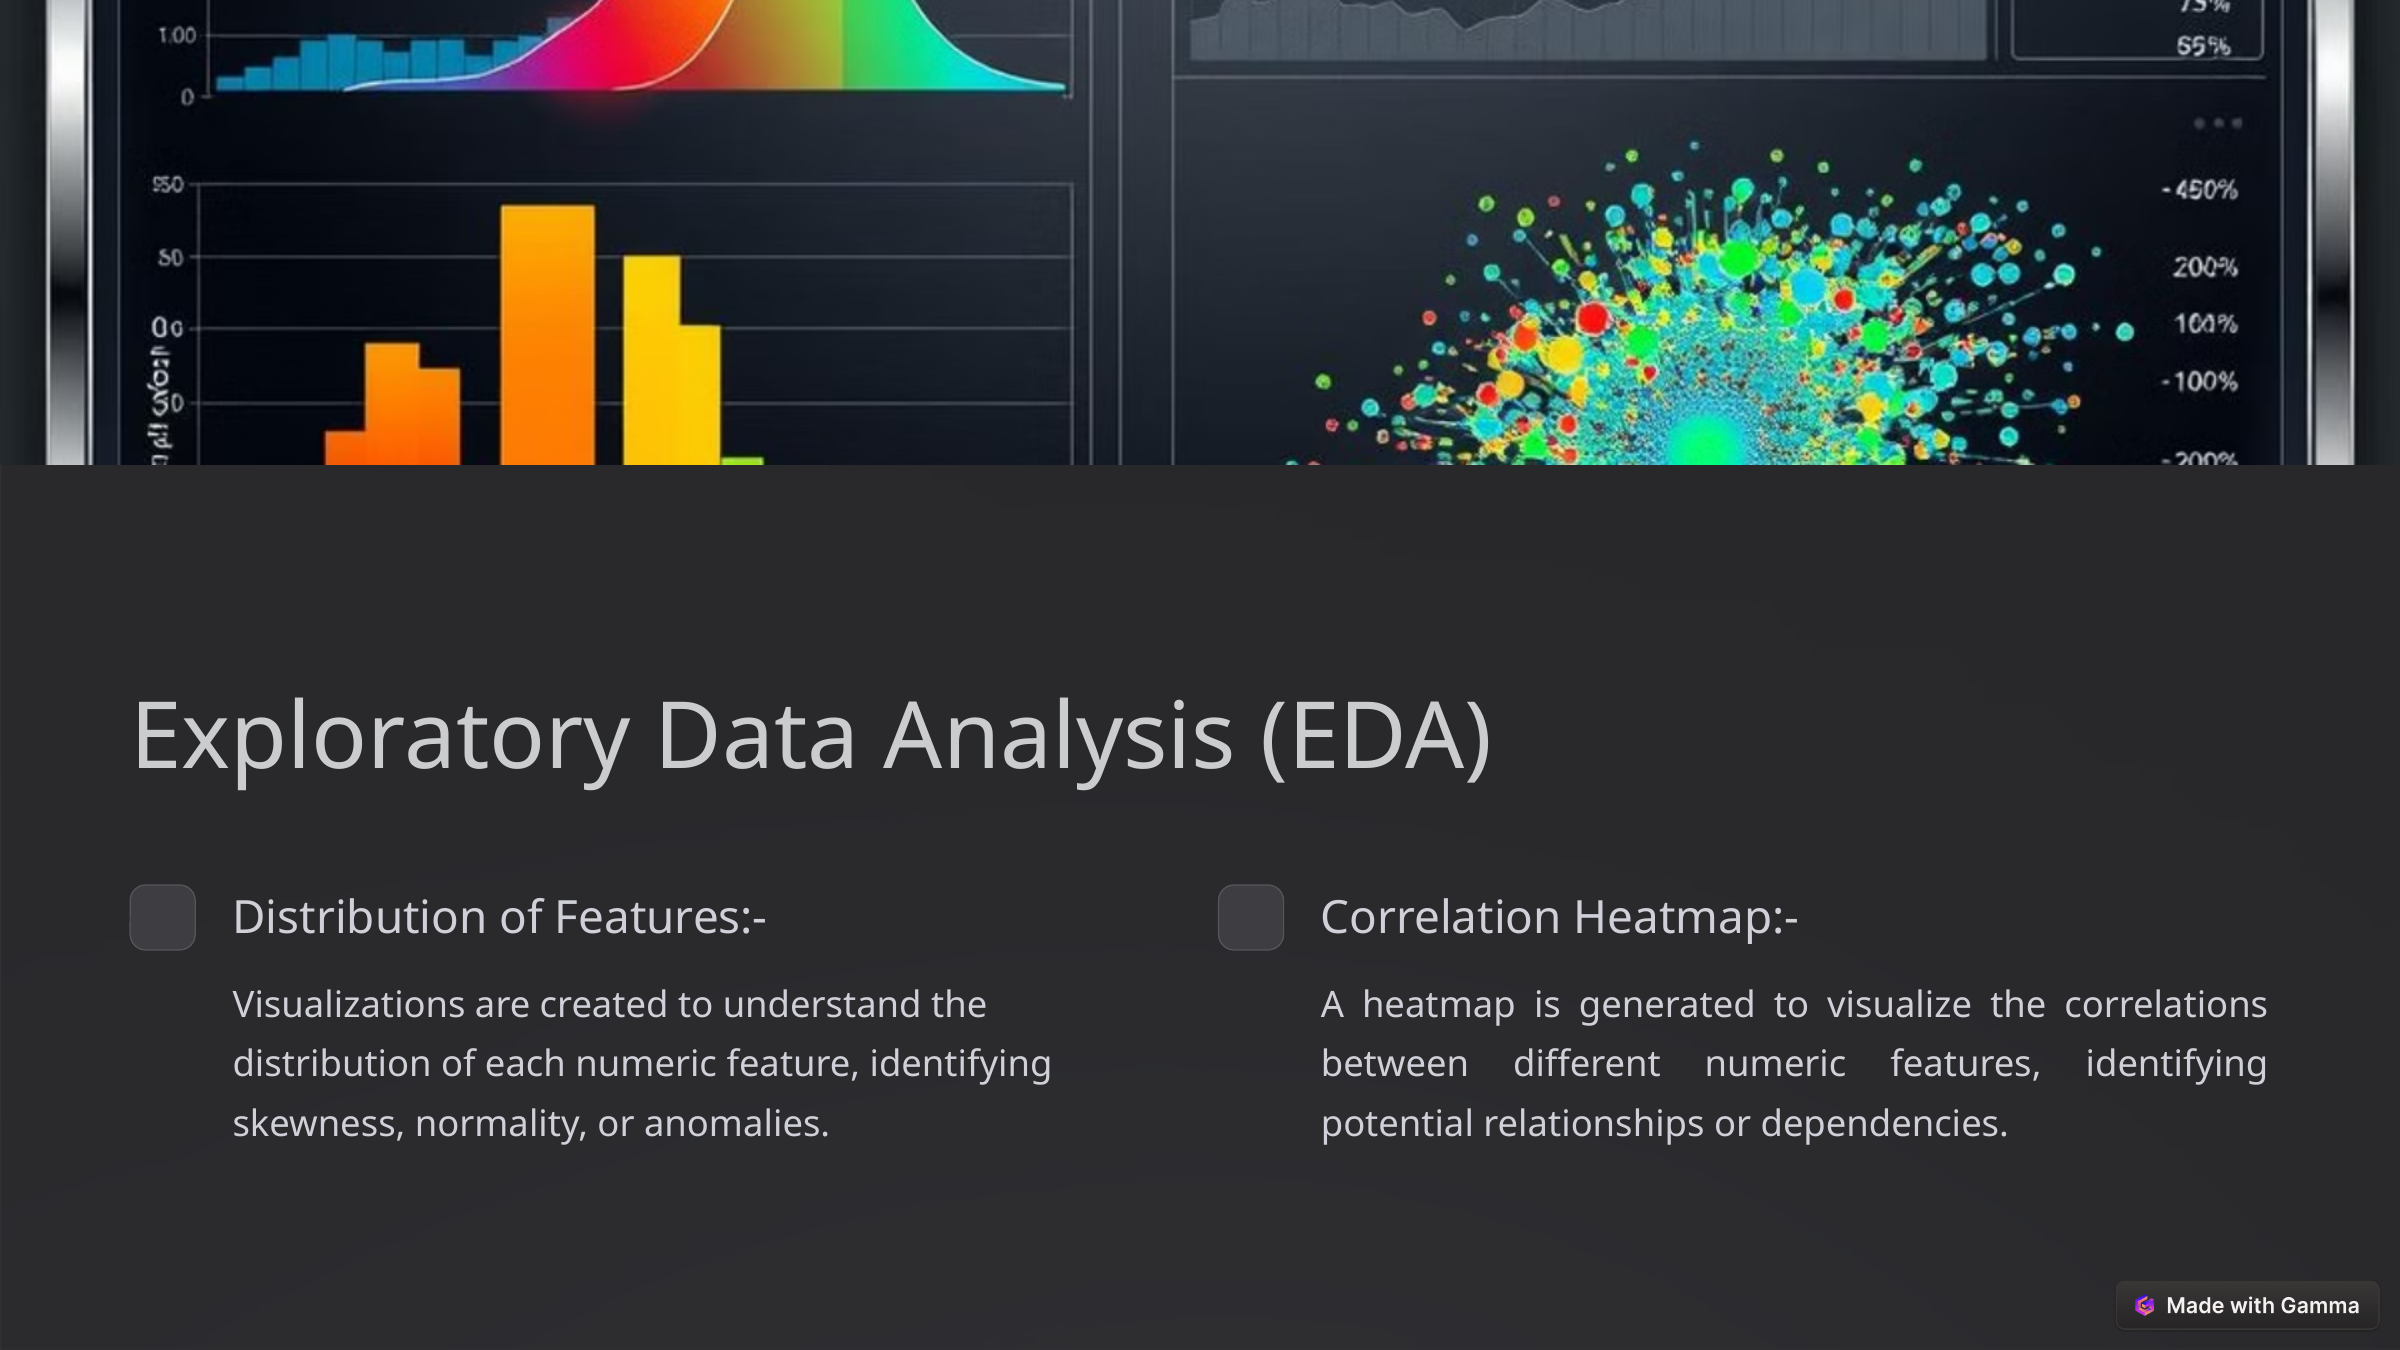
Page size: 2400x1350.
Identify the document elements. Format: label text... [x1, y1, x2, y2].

picture [2106, 1271, 2389, 1339]
text_box A heatmap is generated to visualize the correlations between different numeric features, identifying potential relationships or dependencies. [1320, 965, 2270, 1144]
picture [0, 0, 2400, 466]
text_box Visualizations are created to understand the distribution of each numeric feature, identifying skewness, normality, or anomalies. [232, 965, 1182, 1144]
text_box [1218, 884, 1284, 951]
text_box Correlation Heatmap:- [1320, 884, 1815, 943]
text_box Distribution of Features:- [232, 884, 784, 943]
text_box [130, 884, 196, 951]
text_box Exploratory Data Analysis (EDA) [130, 671, 1537, 788]
